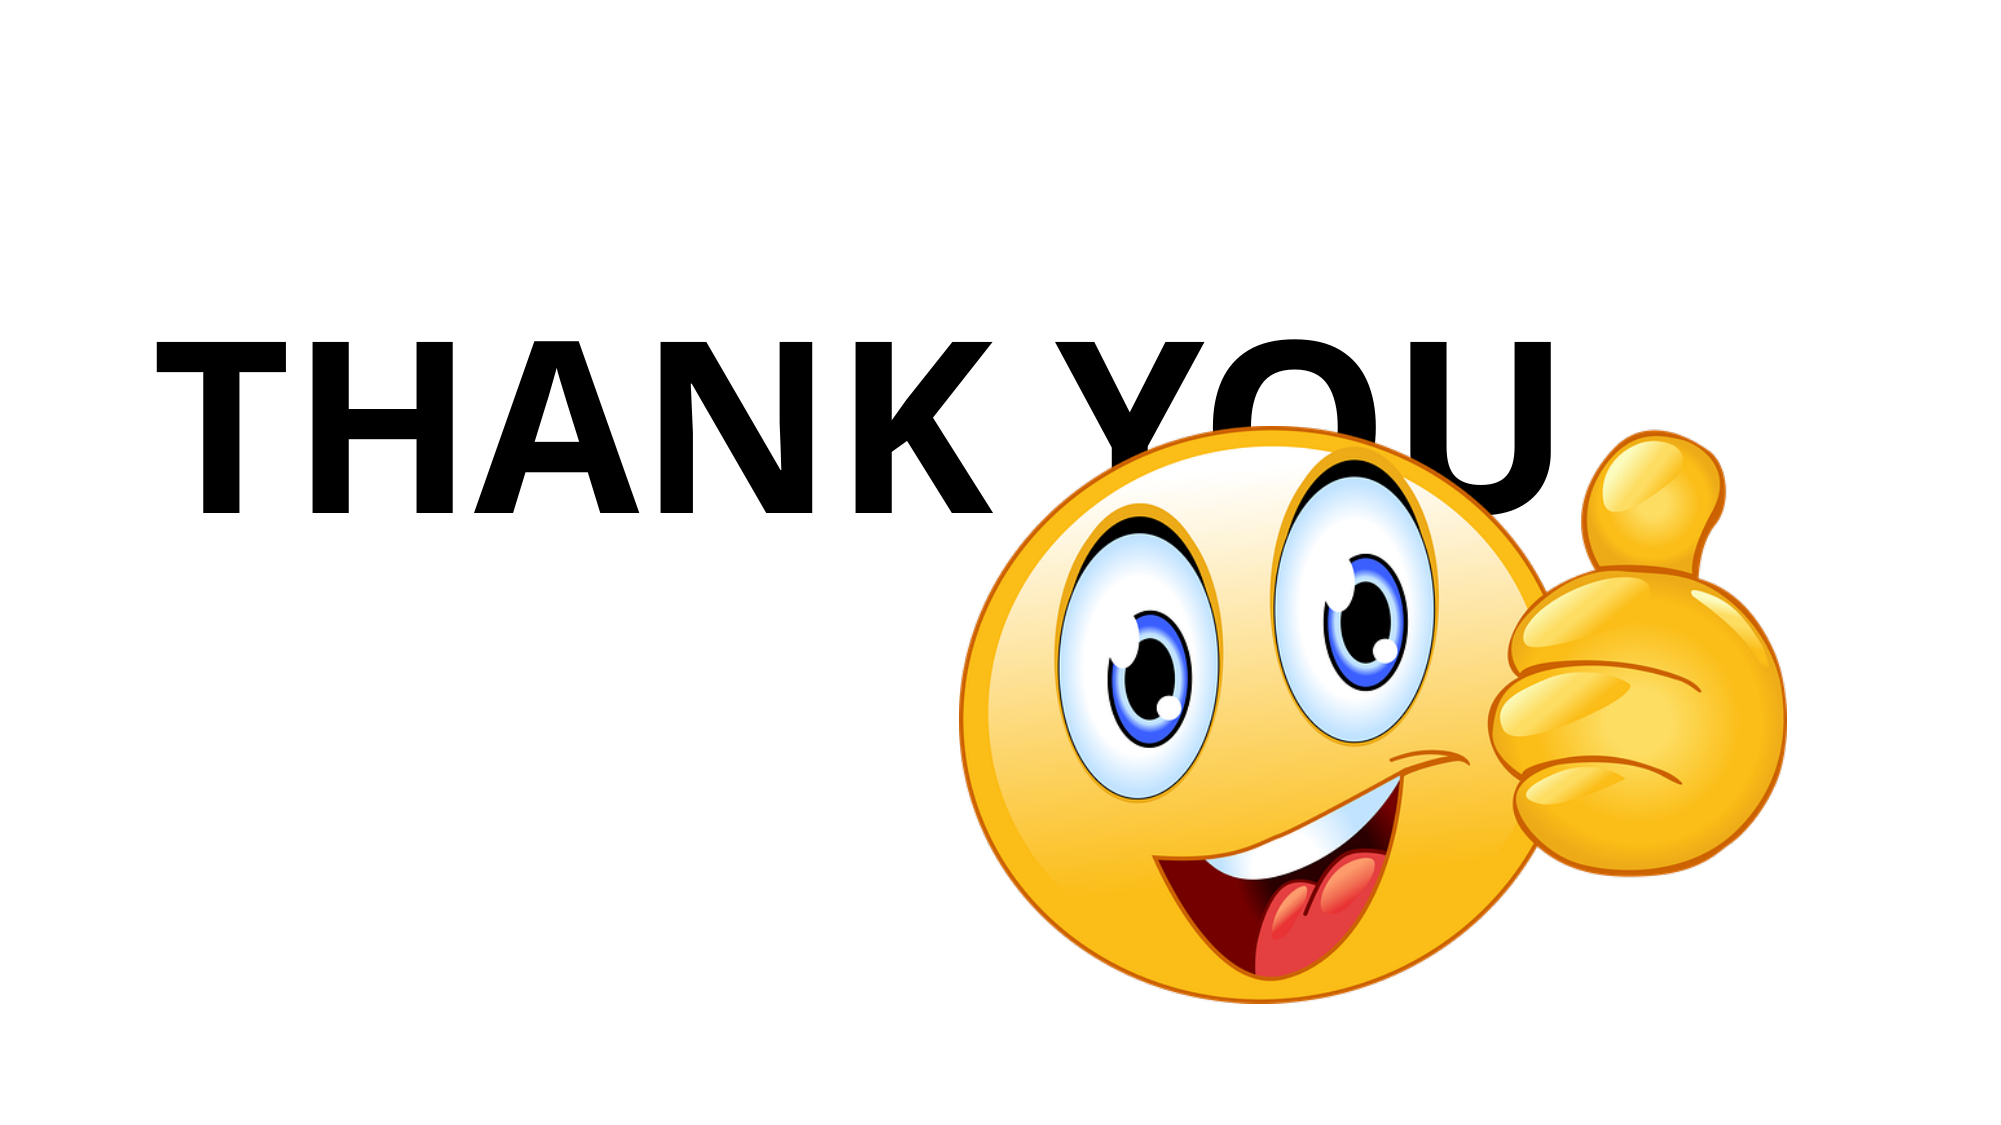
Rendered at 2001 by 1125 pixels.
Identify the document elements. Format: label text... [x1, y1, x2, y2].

list THANK YOU [137, 299, 1863, 1014]
picture [959, 426, 1787, 1005]
